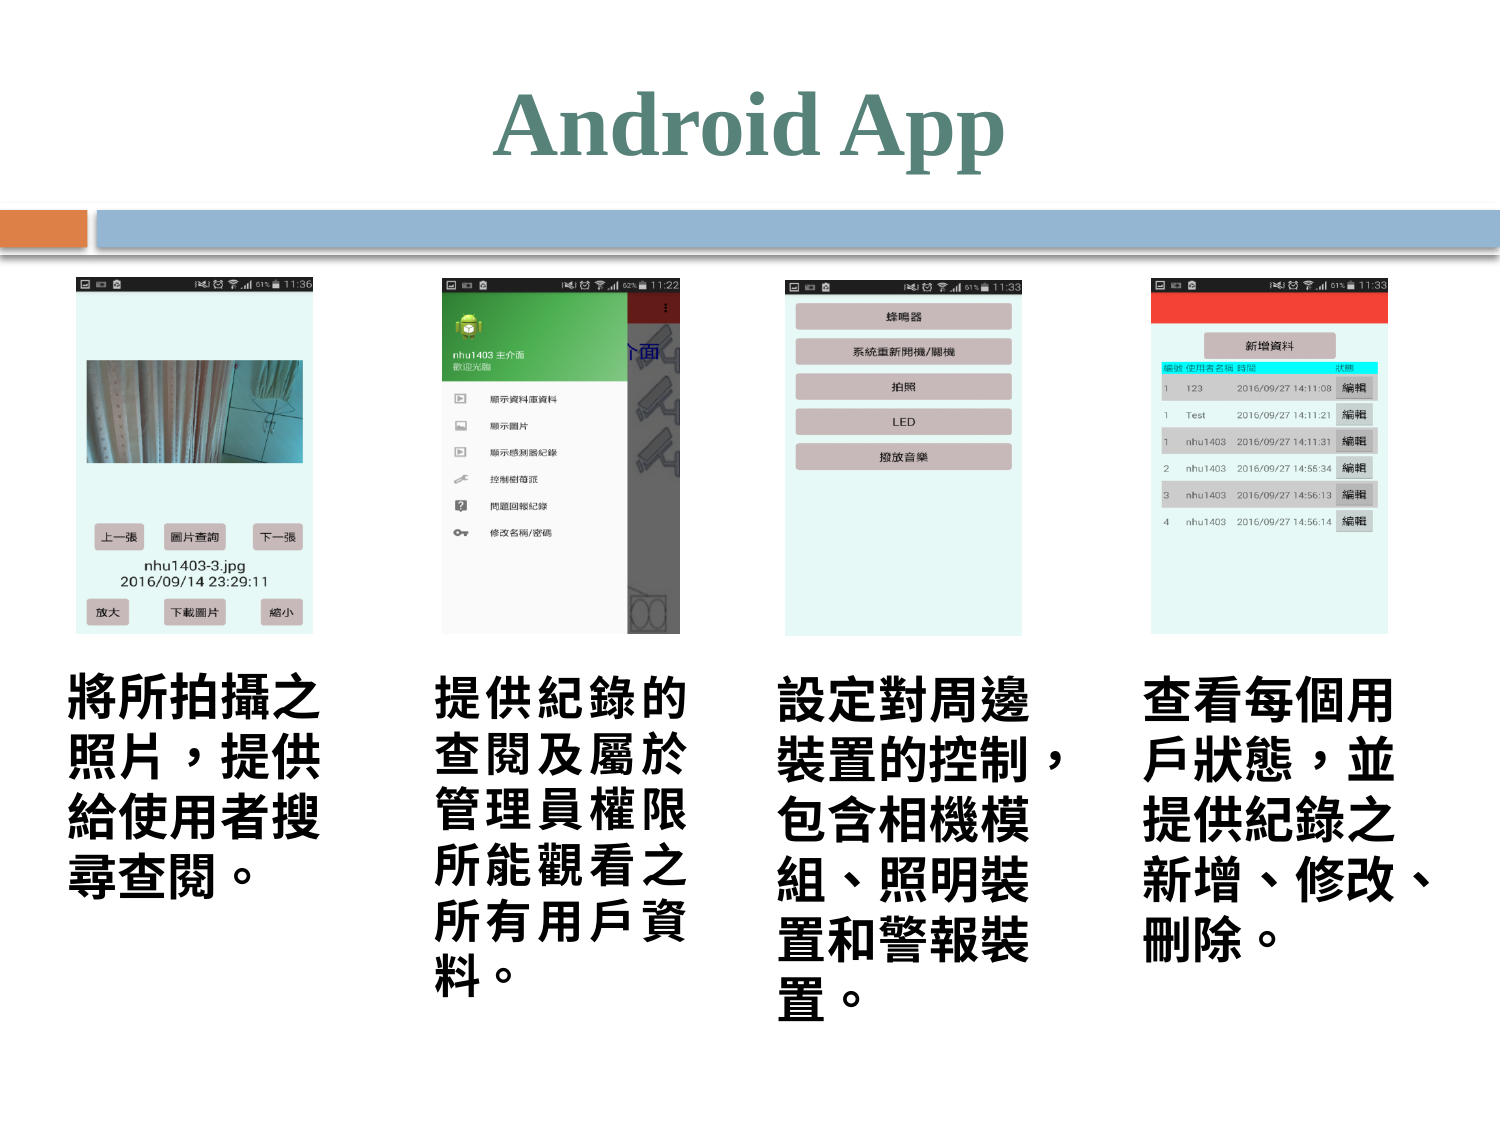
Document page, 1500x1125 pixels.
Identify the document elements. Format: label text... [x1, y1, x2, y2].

title Android App [0, 37, 1500, 200]
text_box 查看每個用戶狀態，並提供紀錄之新增、修改、刪除。 [1128, 661, 1412, 969]
picture [442, 278, 680, 634]
text_box 設定對周邊裝置的控制，包含相機模組、照明裝置和警報裝置。 [761, 661, 1046, 969]
picture [76, 276, 314, 634]
list 將所拍攝之照片，提供給使用者搜尋查閱。 [53, 658, 337, 966]
picture [785, 280, 1022, 636]
picture [1151, 278, 1389, 634]
text_box 提供紀錄的查閱及屬於管理員權限所能觀看之所有用戶資料。 [419, 661, 703, 1012]
